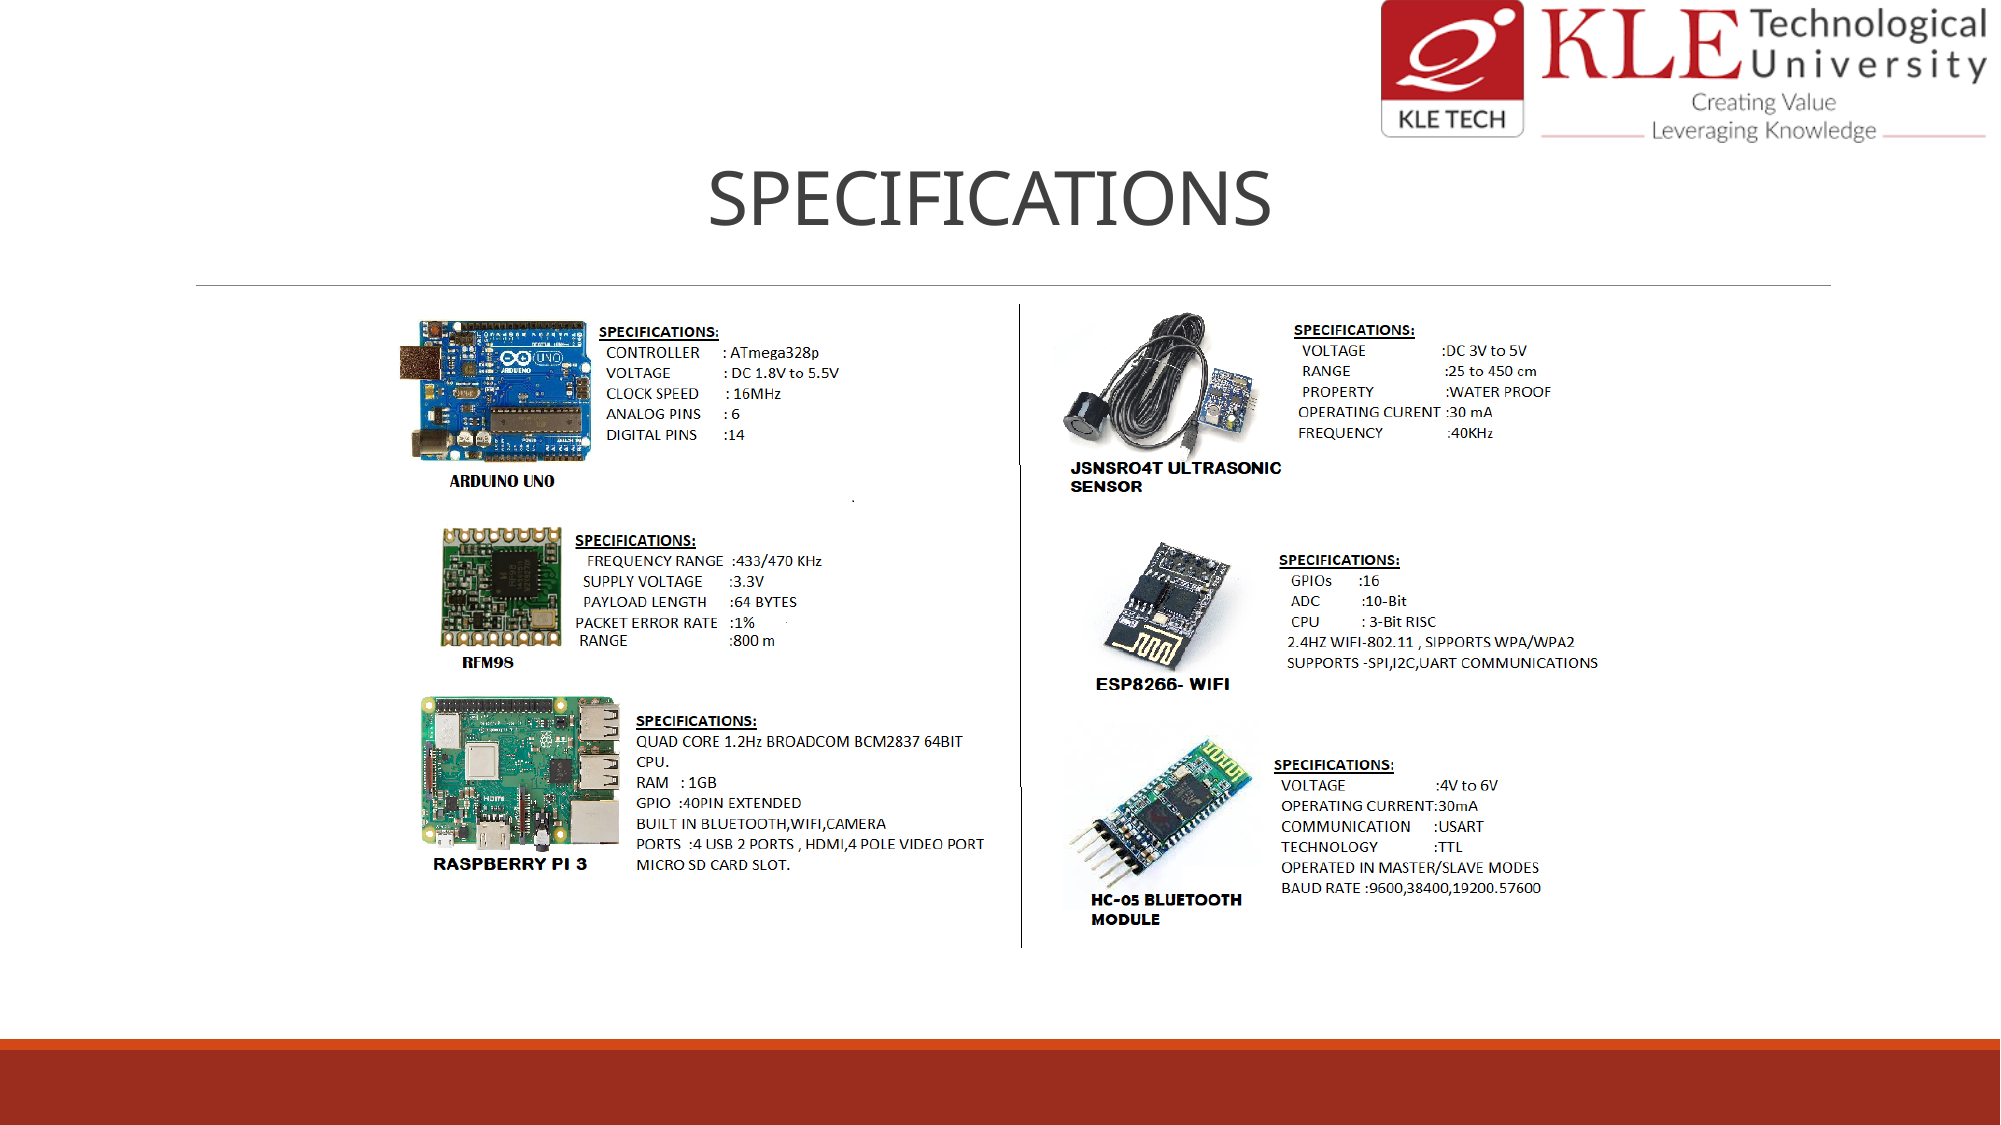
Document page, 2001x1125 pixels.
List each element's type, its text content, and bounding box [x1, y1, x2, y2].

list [391, 302, 1619, 964]
title SPECIFICATIONS [174, 10, 1825, 249]
picture [1380, 0, 1988, 144]
